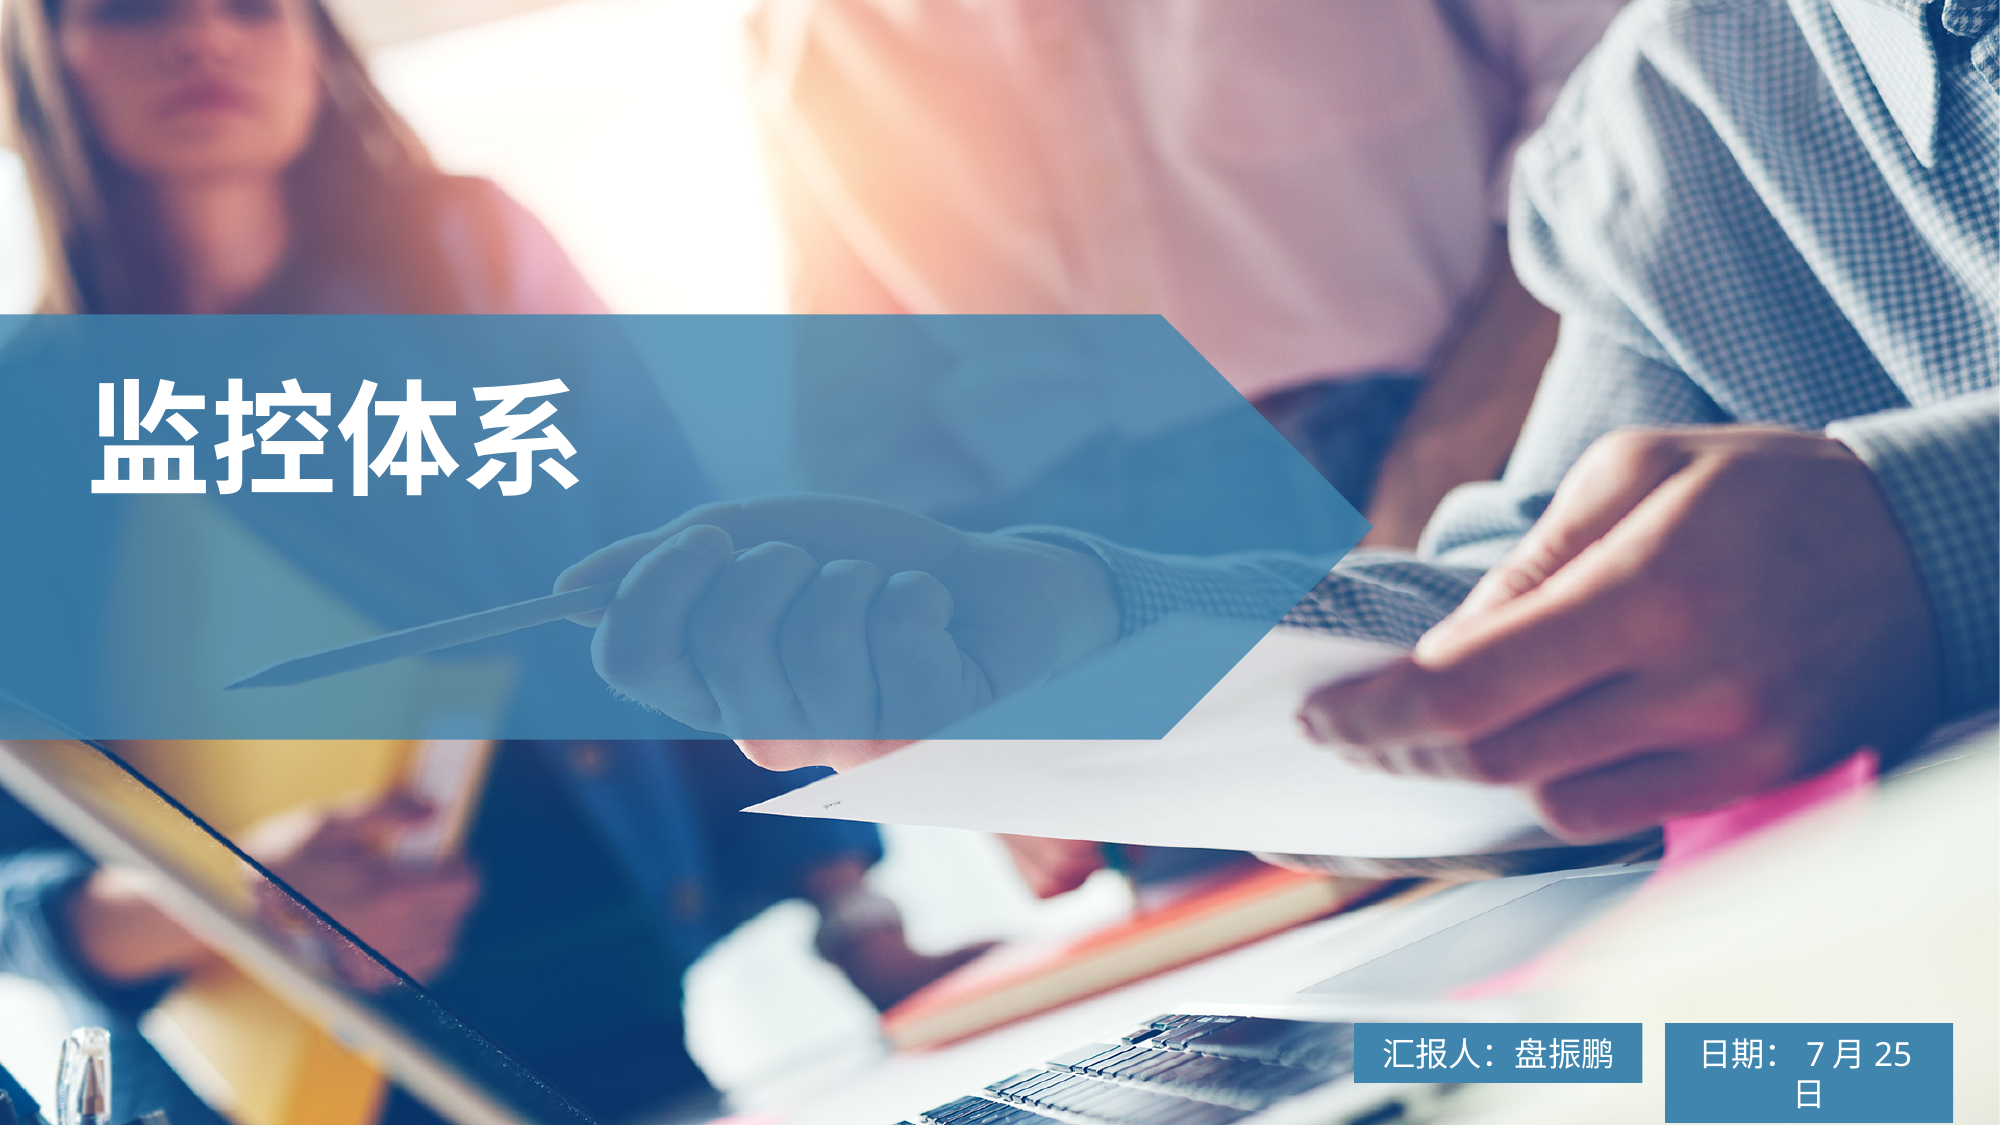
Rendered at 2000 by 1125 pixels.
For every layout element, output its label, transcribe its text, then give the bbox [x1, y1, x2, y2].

picture [0, 0, 2000, 1125]
text_box 汇报人：盘振鹏 [1354, 1023, 1643, 1083]
text_box 日期：7月25日 [1665, 1023, 1954, 1123]
text_box [0, 312, 1376, 742]
text_box 监控体系 [66, 350, 1616, 521]
